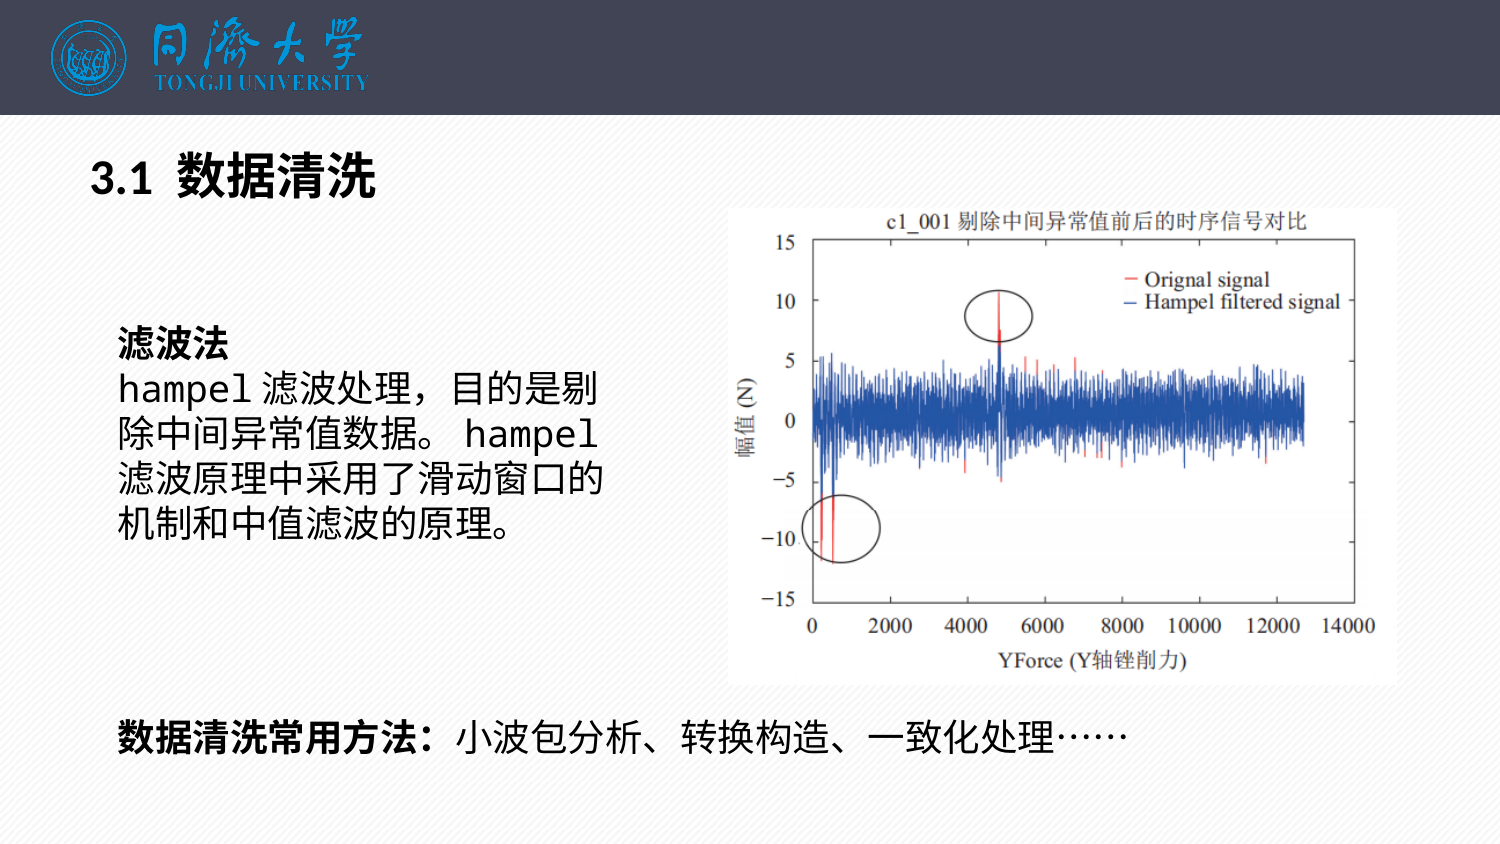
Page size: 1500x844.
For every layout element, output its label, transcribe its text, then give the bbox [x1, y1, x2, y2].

text_box 滤波法 hampel滤波处理，目的是剔除中间异常值数据。hampel滤波原理中采用了滑动窗口的机制和中值滤波的原理。 [103, 312, 622, 553]
text_box 3.1 数据清洗 [74, 137, 392, 212]
text_box 数据清洗常用方法：小波包分析、转换构造、一致化处理…… [103, 706, 1221, 767]
picture [0, 0, 1500, 844]
